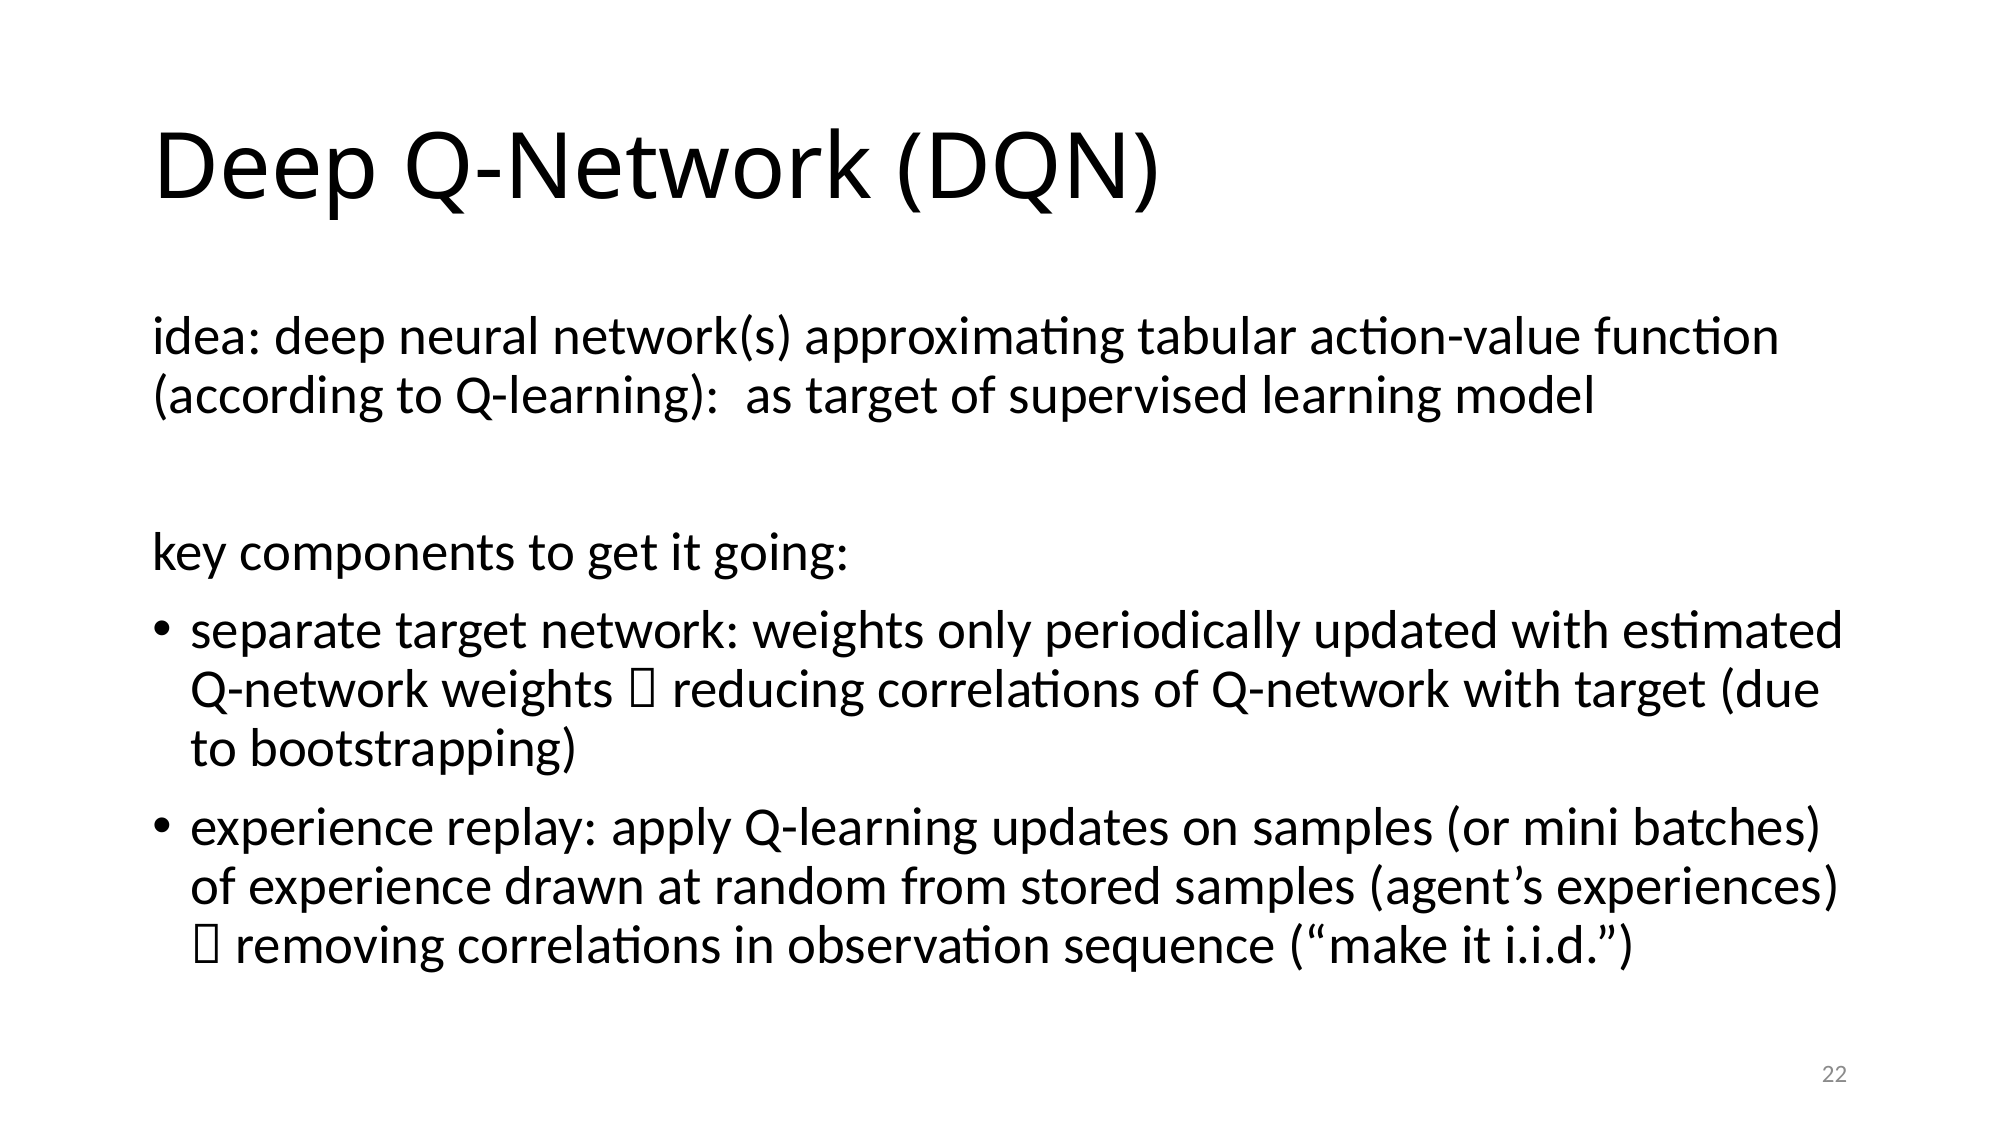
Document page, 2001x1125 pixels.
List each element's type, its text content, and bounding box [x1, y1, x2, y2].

slide_number 22 [1412, 1042, 1863, 1103]
title Deep Q-Network (DQN) [137, 59, 1863, 278]
